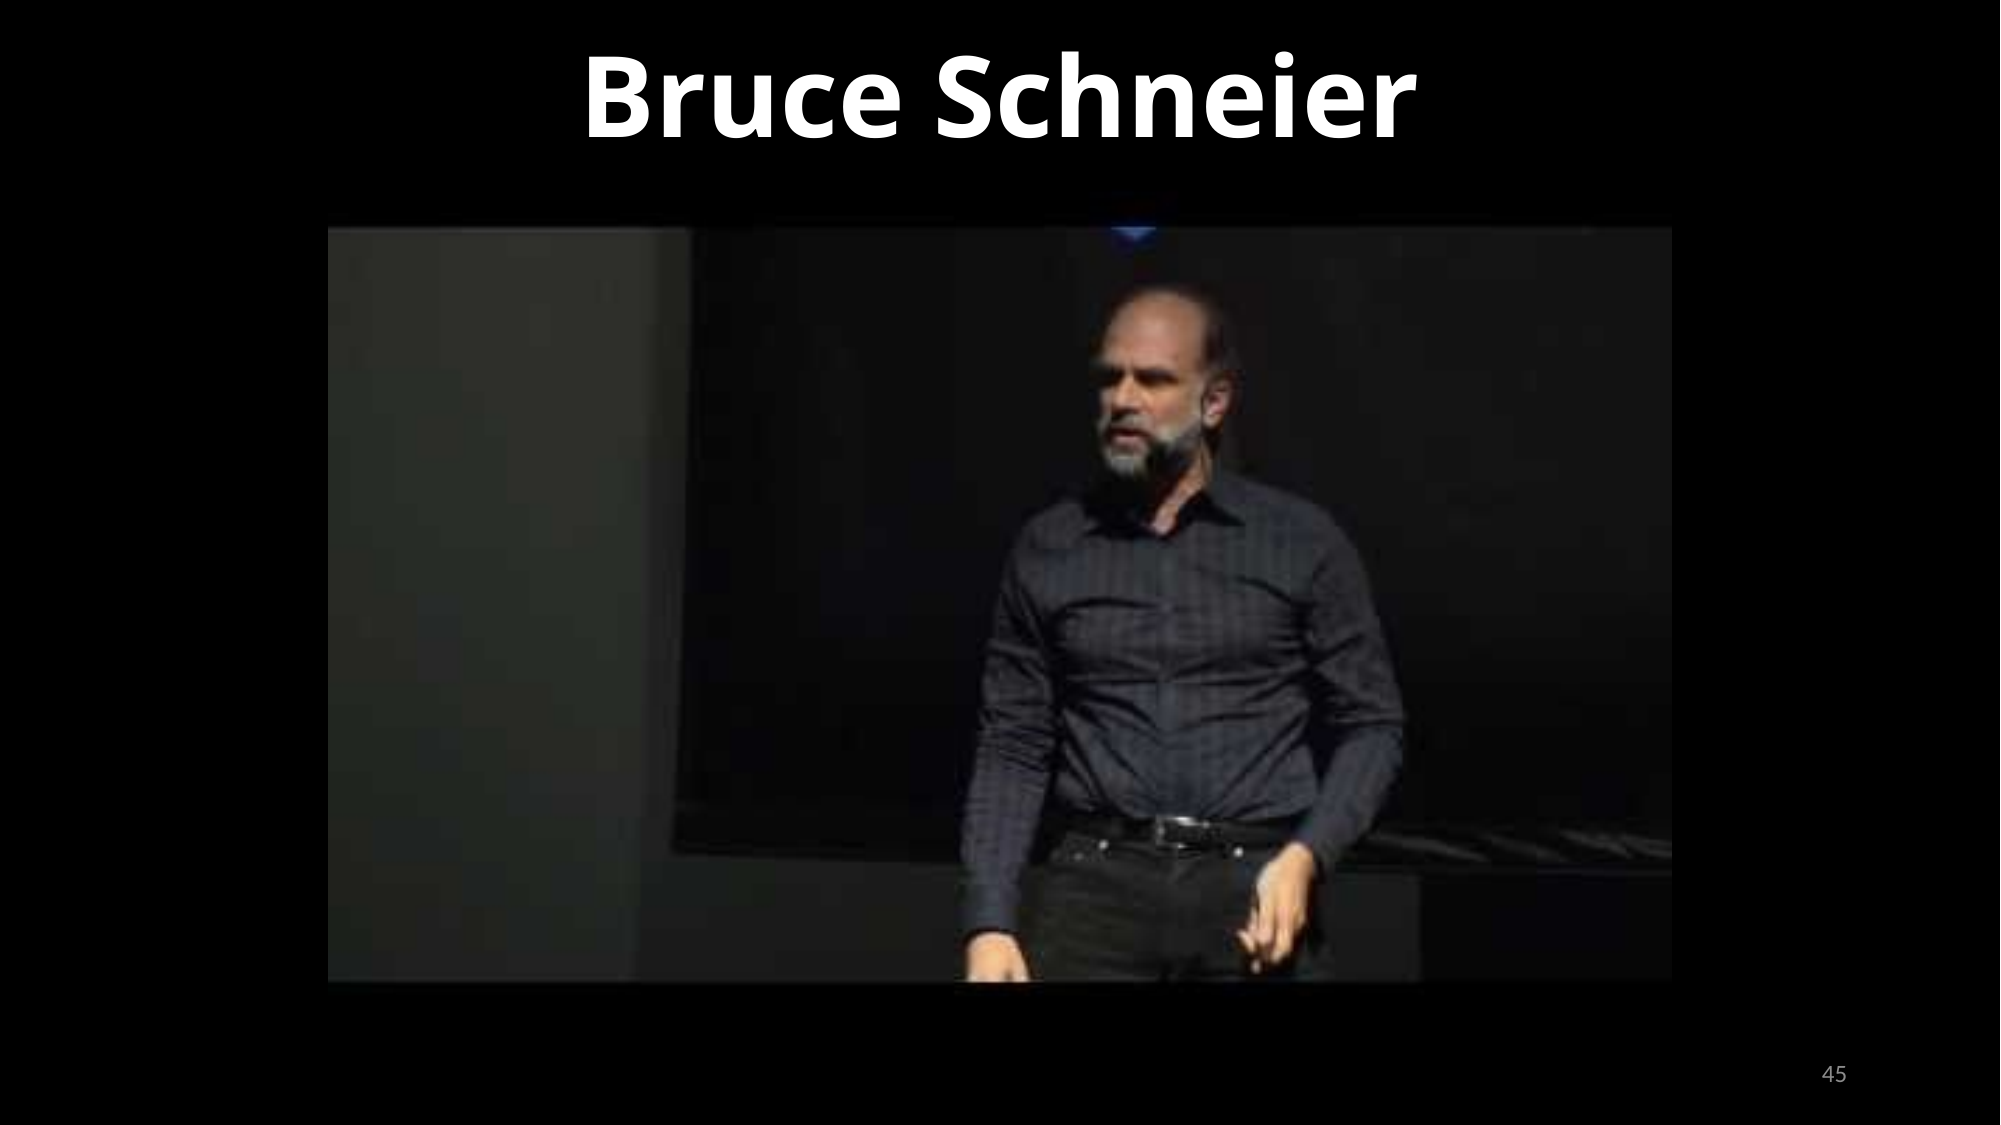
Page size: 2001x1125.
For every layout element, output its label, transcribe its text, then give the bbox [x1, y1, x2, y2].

slide_number 45 [1672, 1042, 1863, 1103]
text_box Bruce Schneier [0, 17, 2000, 167]
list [328, 101, 1672, 1110]
